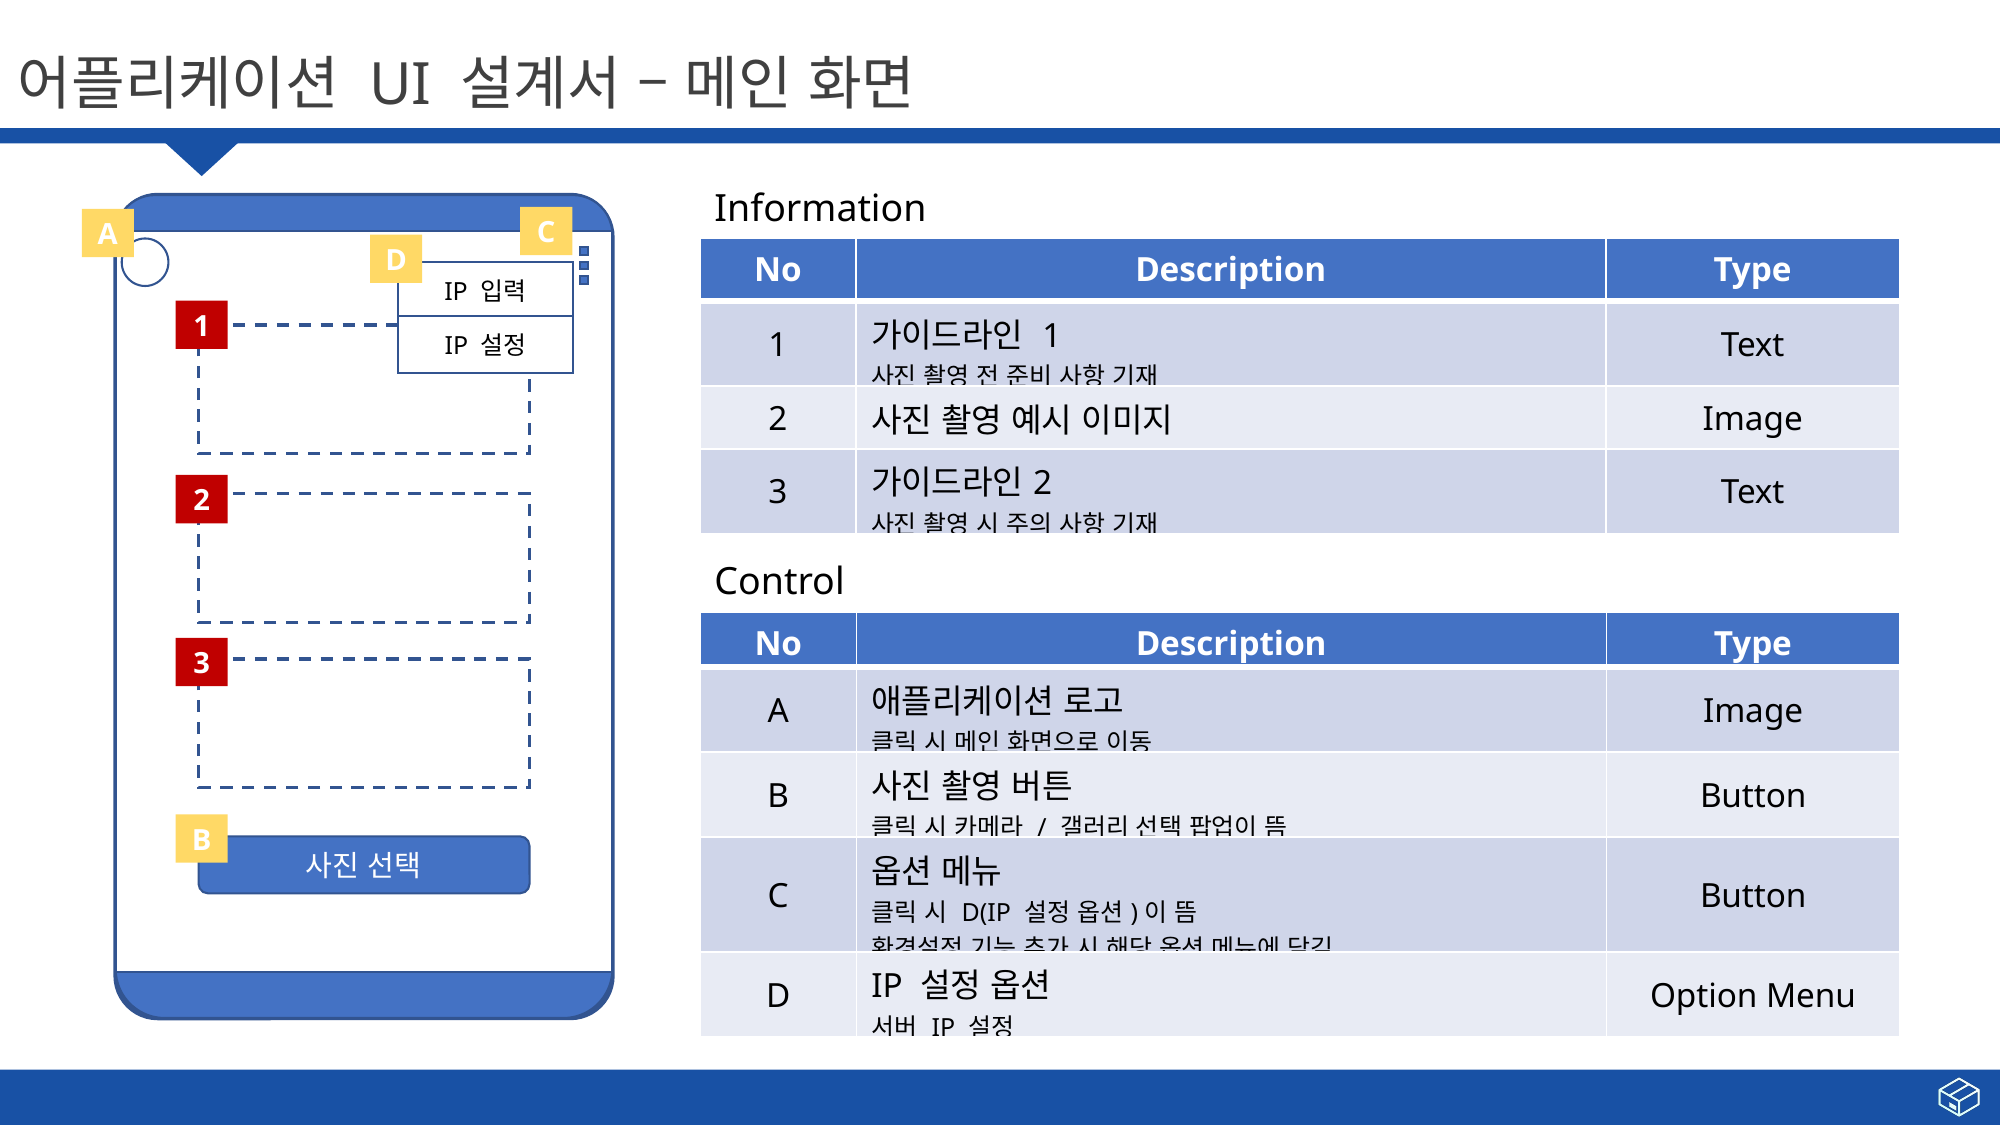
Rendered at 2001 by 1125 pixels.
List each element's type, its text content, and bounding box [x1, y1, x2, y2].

text_box Information [699, 176, 1017, 237]
table_cell 2 [701, 387, 855, 448]
table_cell 1 [701, 304, 855, 385]
table_cell Text [1607, 450, 1899, 533]
table_cell B [701, 753, 856, 836]
table_cell Button [1607, 753, 1899, 836]
table_cell C [701, 838, 856, 951]
table_cell A [701, 670, 856, 751]
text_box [115, 195, 613, 1018]
table_header Description [857, 613, 1606, 664]
picture [1938, 1077, 1980, 1117]
table_header Type [1607, 239, 1899, 298]
table_cell Image [1607, 670, 1899, 751]
table_header No [701, 613, 856, 664]
table_cell Button [1607, 838, 1899, 951]
table_cell 가이드라인 1 사진 촬영 전 준비 사항 기재 [857, 304, 1605, 385]
text_box [154, 134, 249, 178]
table_cell 옵션 메뉴 클릭 시 D(IP 설정 옵션)이 뜸 환경설정 기능 추가 시 해당 옵션 메뉴에 담김 [857, 838, 1606, 951]
text_box A [81, 208, 115, 258]
table_cell IP 설정 옵션 서버 IP 설정 [857, 953, 1606, 1036]
table_cell Image [1607, 387, 1899, 448]
table_cell 사진 촬영 버튼 클릭 시 카메라 / 갤러리 선택 팝업이 뜸 [857, 753, 1606, 836]
text_box Control [699, 549, 1017, 610]
table_cell D [701, 953, 856, 1036]
text_box [0, 1069, 2000, 1125]
table_cell Text [1607, 304, 1899, 385]
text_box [580, 247, 588, 284]
text_box [0, 127, 2000, 144]
table_header No [701, 239, 855, 298]
text_box 어플리케이션 UI 설계서 – 메인 화면 [3, 38, 930, 124]
table_cell Option Menu [1607, 953, 1899, 1036]
table_cell 가이드라인2 사진 촬영 시 주의 사항 기재 [857, 450, 1605, 533]
table_cell 3 [701, 450, 855, 533]
table_header Description [857, 239, 1605, 298]
table_cell 사진 촬영 예시 이미지 [857, 387, 1605, 448]
table_cell 애플리케이션 로고 클릭 시 메인 화면으로 이동 [857, 670, 1606, 751]
table_header Type [1607, 613, 1899, 664]
